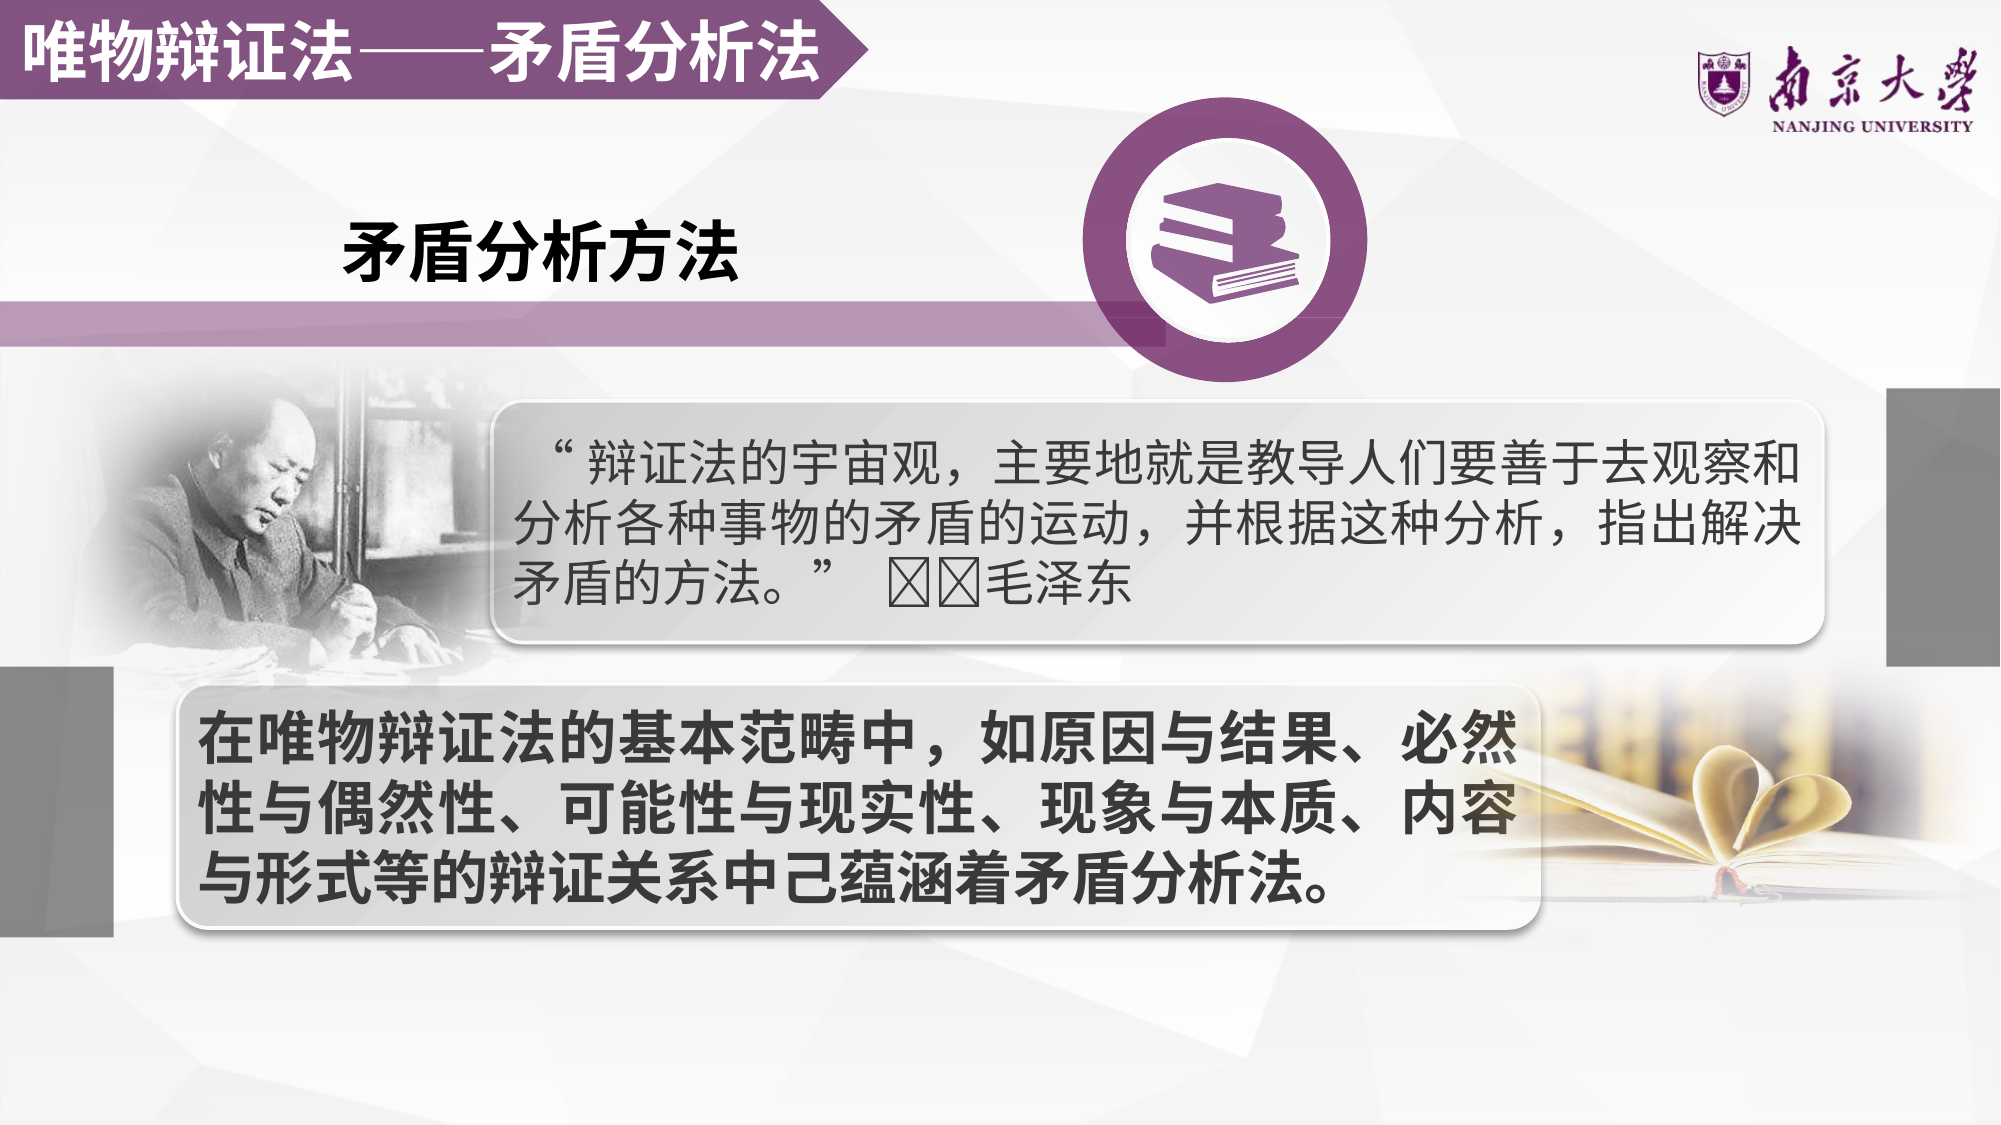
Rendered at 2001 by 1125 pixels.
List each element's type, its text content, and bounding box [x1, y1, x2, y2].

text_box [1126, 138, 1331, 343]
text_box 唯物辩证法——矛盾分析法 [0, 0, 871, 101]
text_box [1082, 97, 1368, 383]
text_box 矛盾分析方法 [326, 202, 757, 298]
picture [0, 0, 2001, 1125]
text_box [0, 301, 1082, 347]
text_box [0, 666, 114, 938]
text_box [1886, 388, 2000, 642]
text_box 在唯物辩证法的基本范畴中，如原因与结果、必然性与偶然性、可能性与现实性、现象与本质、内容与形式等的辩证关系中己蕴涵着矛盾分析法。 [176, 682, 1420, 930]
text_box “辩证法的宇宙观，主要地就是教导人们要善于去观察和分析各种事物的矛盾的运动，并根据这种分析，指出解决矛盾的方法。” 毛泽东 [579, 399, 1824, 644]
